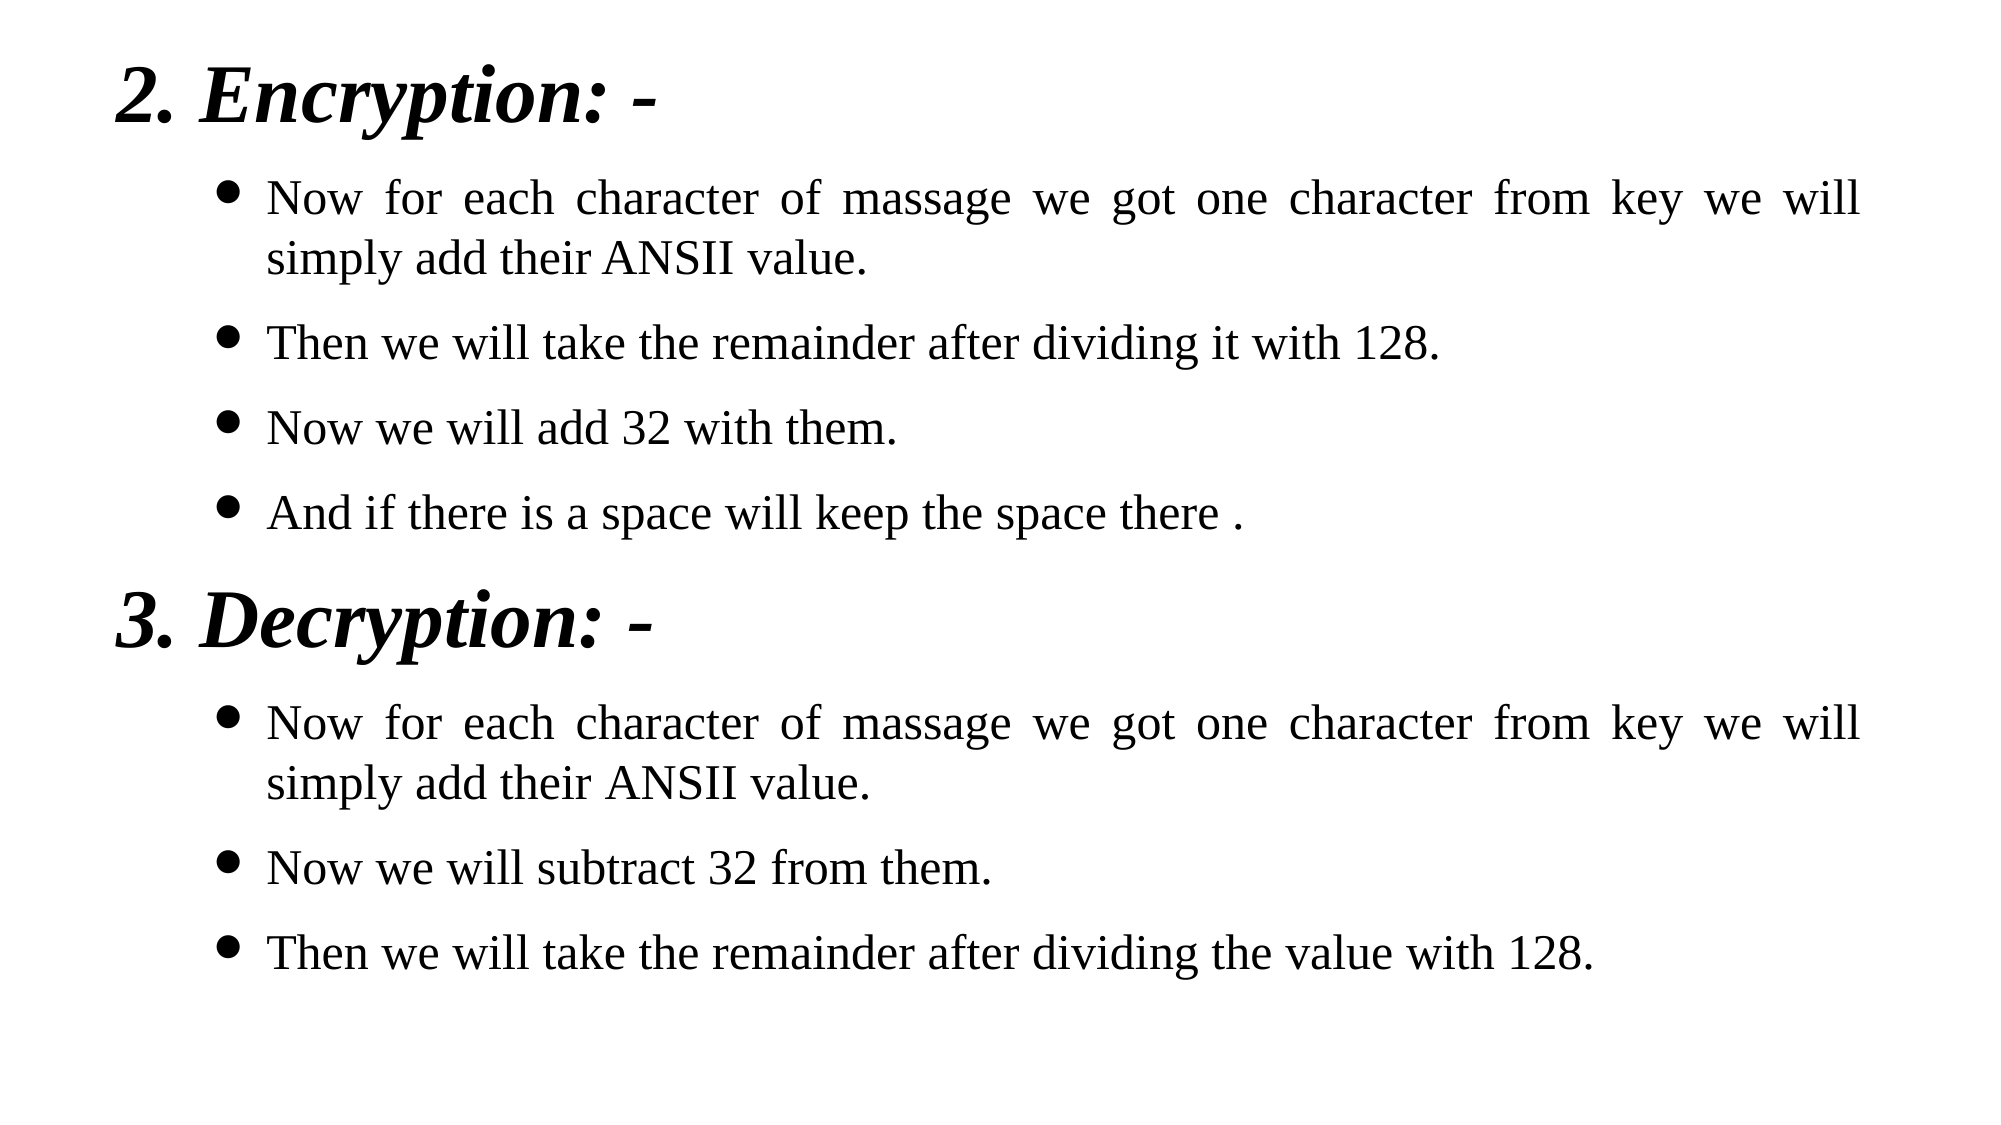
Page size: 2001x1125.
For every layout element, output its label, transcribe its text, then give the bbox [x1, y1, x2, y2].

text_box 2. Encryption: - Now for each character of massage we got one character from key we will simply add their ANSII value. Then we will take the remainder after dividing it with 128. Now we will add 32 with them. And if there is a space will keep the space there . 3. Decryption: - Now for each character of massage we got one character from key we will simply add their ANSII value. Now we will subtract 32 from them. Then we will take the remainder after dividing the value with 128. [101, 31, 1877, 987]
